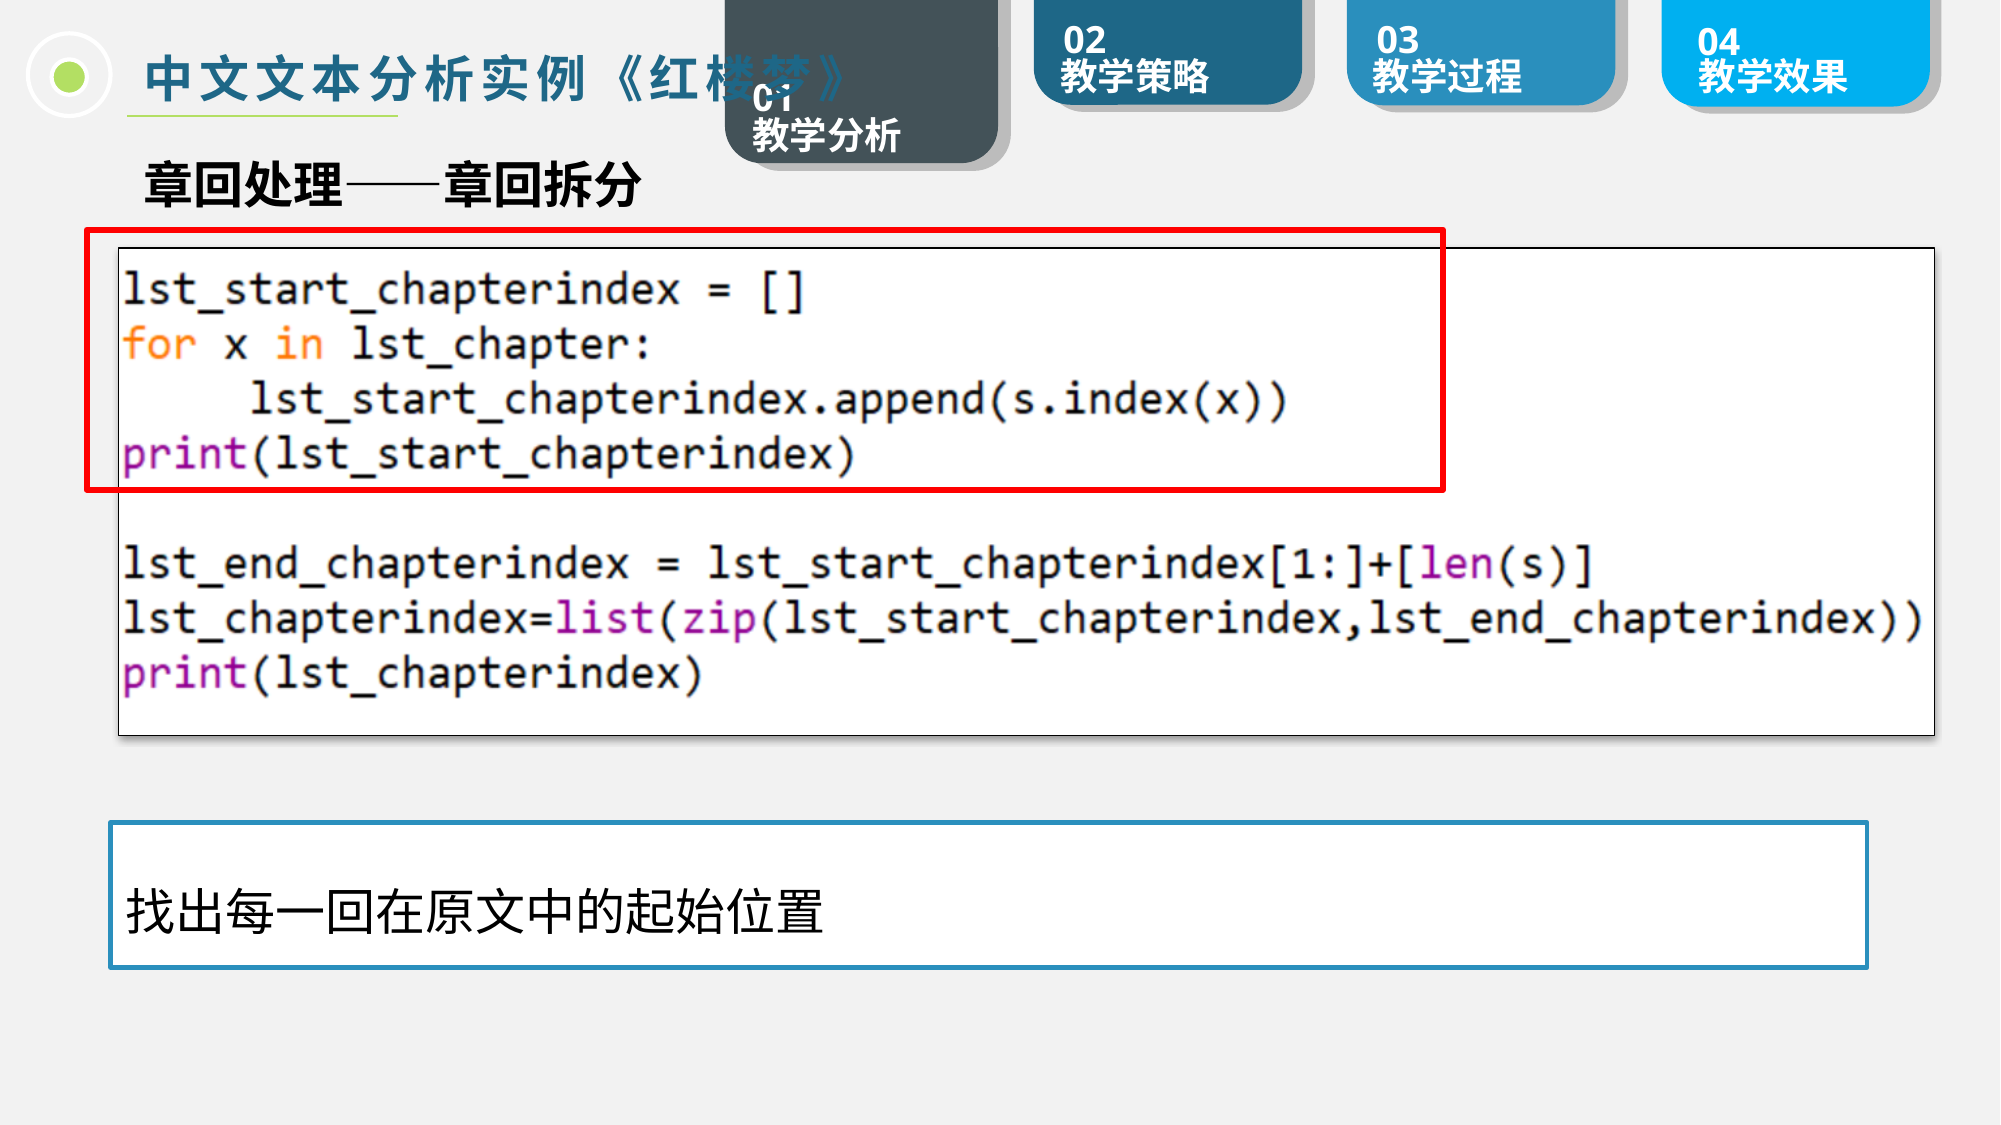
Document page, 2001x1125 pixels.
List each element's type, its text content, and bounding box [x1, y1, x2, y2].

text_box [27, 33, 111, 117]
text_box [85, 228, 1445, 492]
text_box 找出每一回在原文中的起始位置 [108, 820, 1869, 970]
picture [118, 248, 1934, 736]
text_box 章回处理——章回拆分 [128, 115, 1924, 221]
text_box 中文文本分析实例《红楼梦》 [128, 40, 1155, 115]
